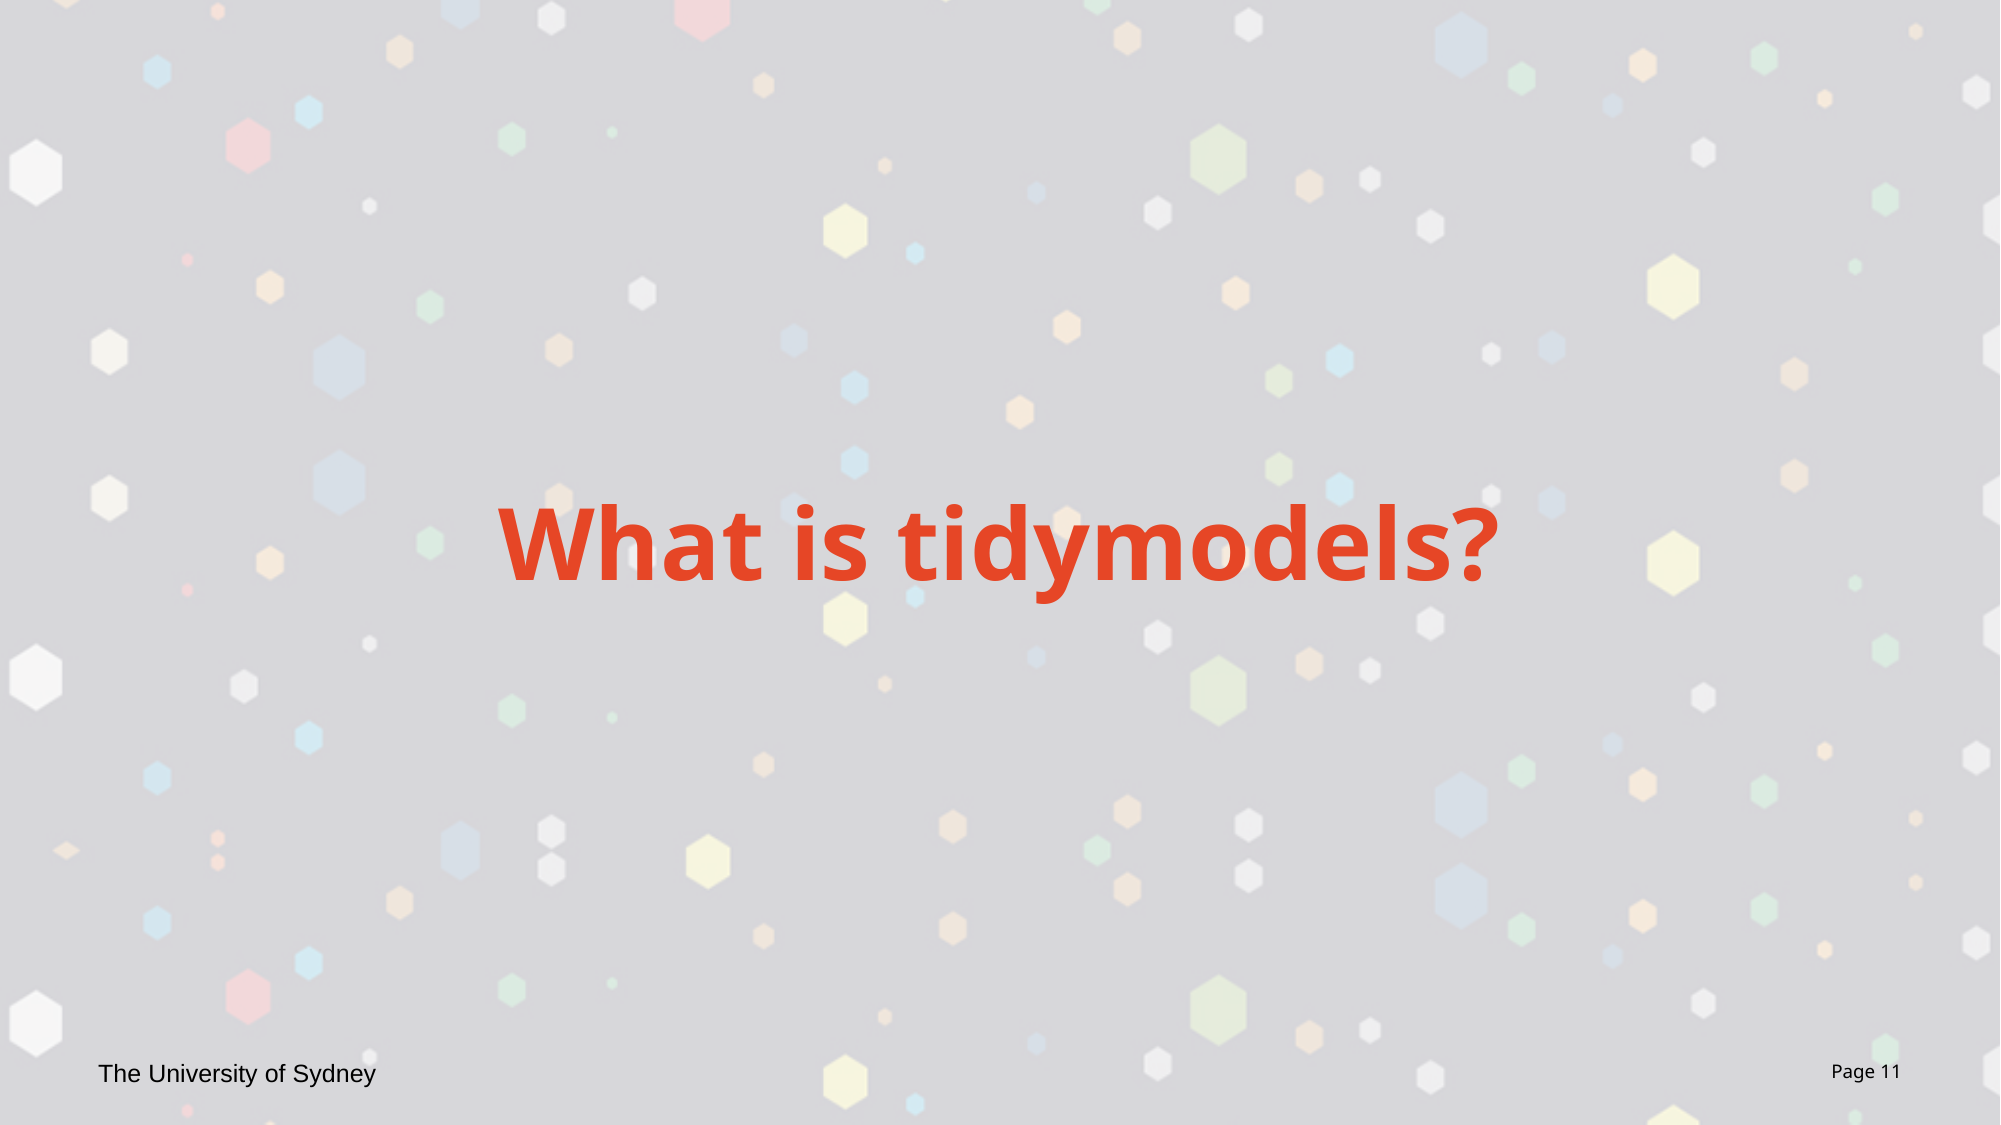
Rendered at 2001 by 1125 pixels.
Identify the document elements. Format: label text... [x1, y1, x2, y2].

title What is tidymodels? [78, 480, 1922, 587]
